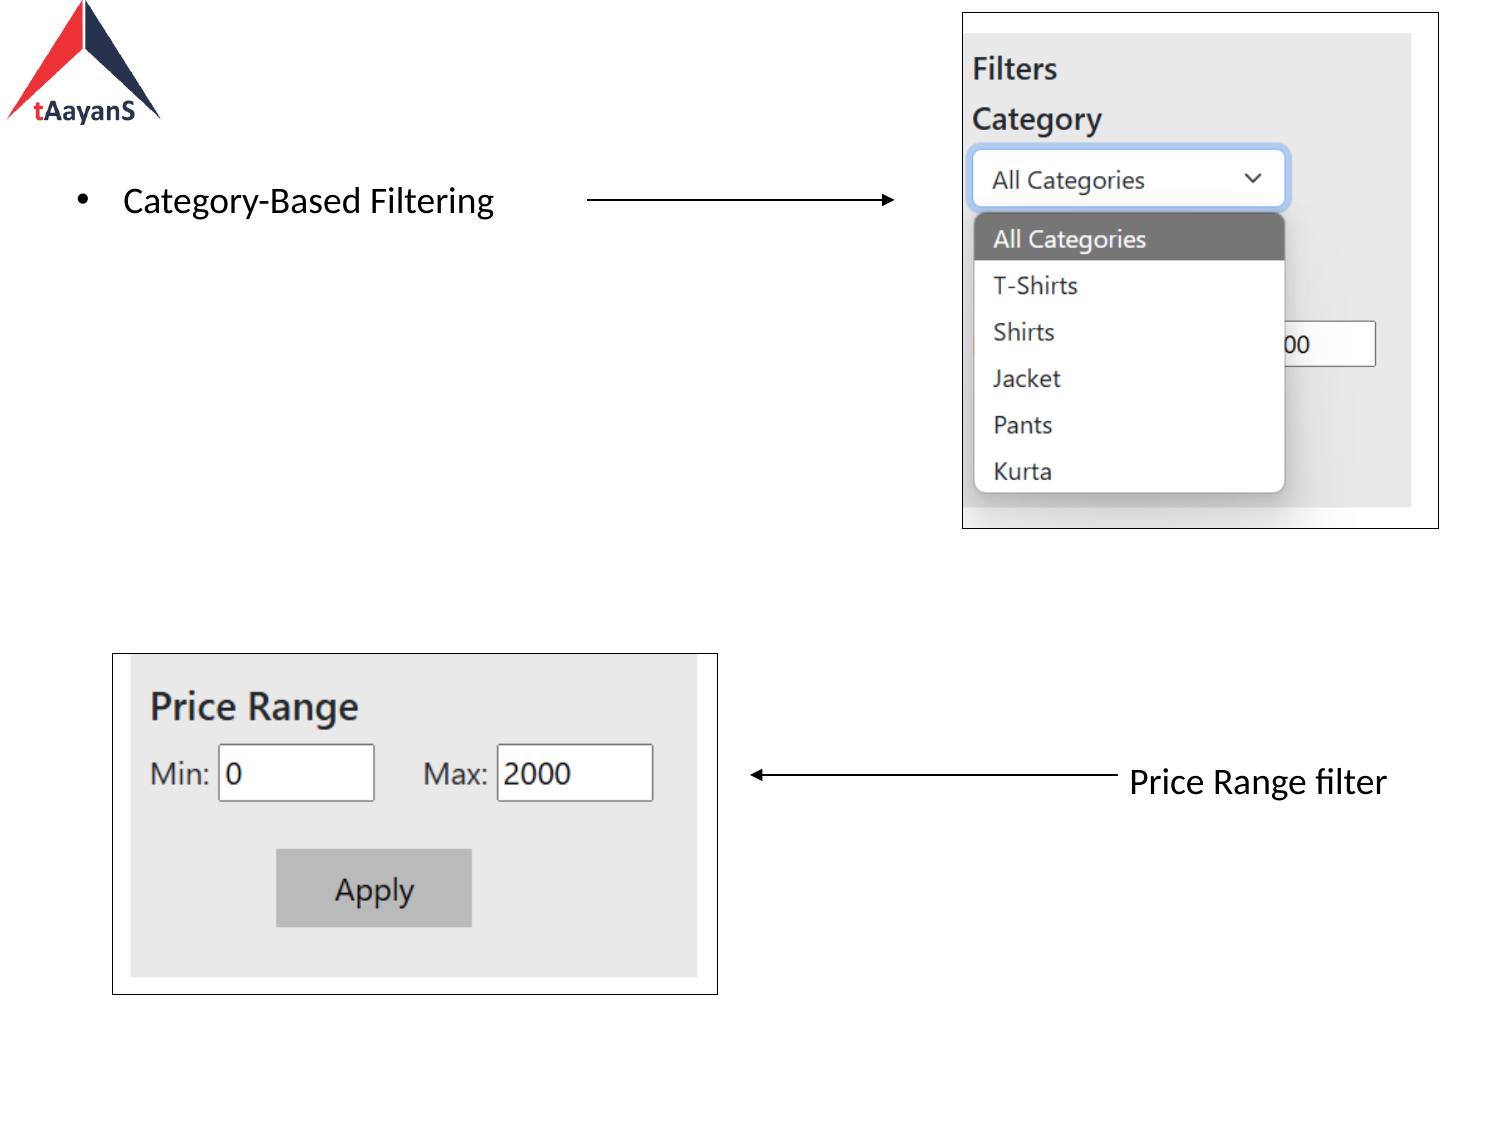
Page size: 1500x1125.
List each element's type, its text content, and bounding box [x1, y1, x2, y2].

picture [6, 0, 161, 126]
picture [112, 653, 718, 995]
text_box Price Range filter [1114, 749, 1412, 855]
text_box Category-Based Filtering [61, 123, 812, 274]
picture [962, 12, 1439, 529]
